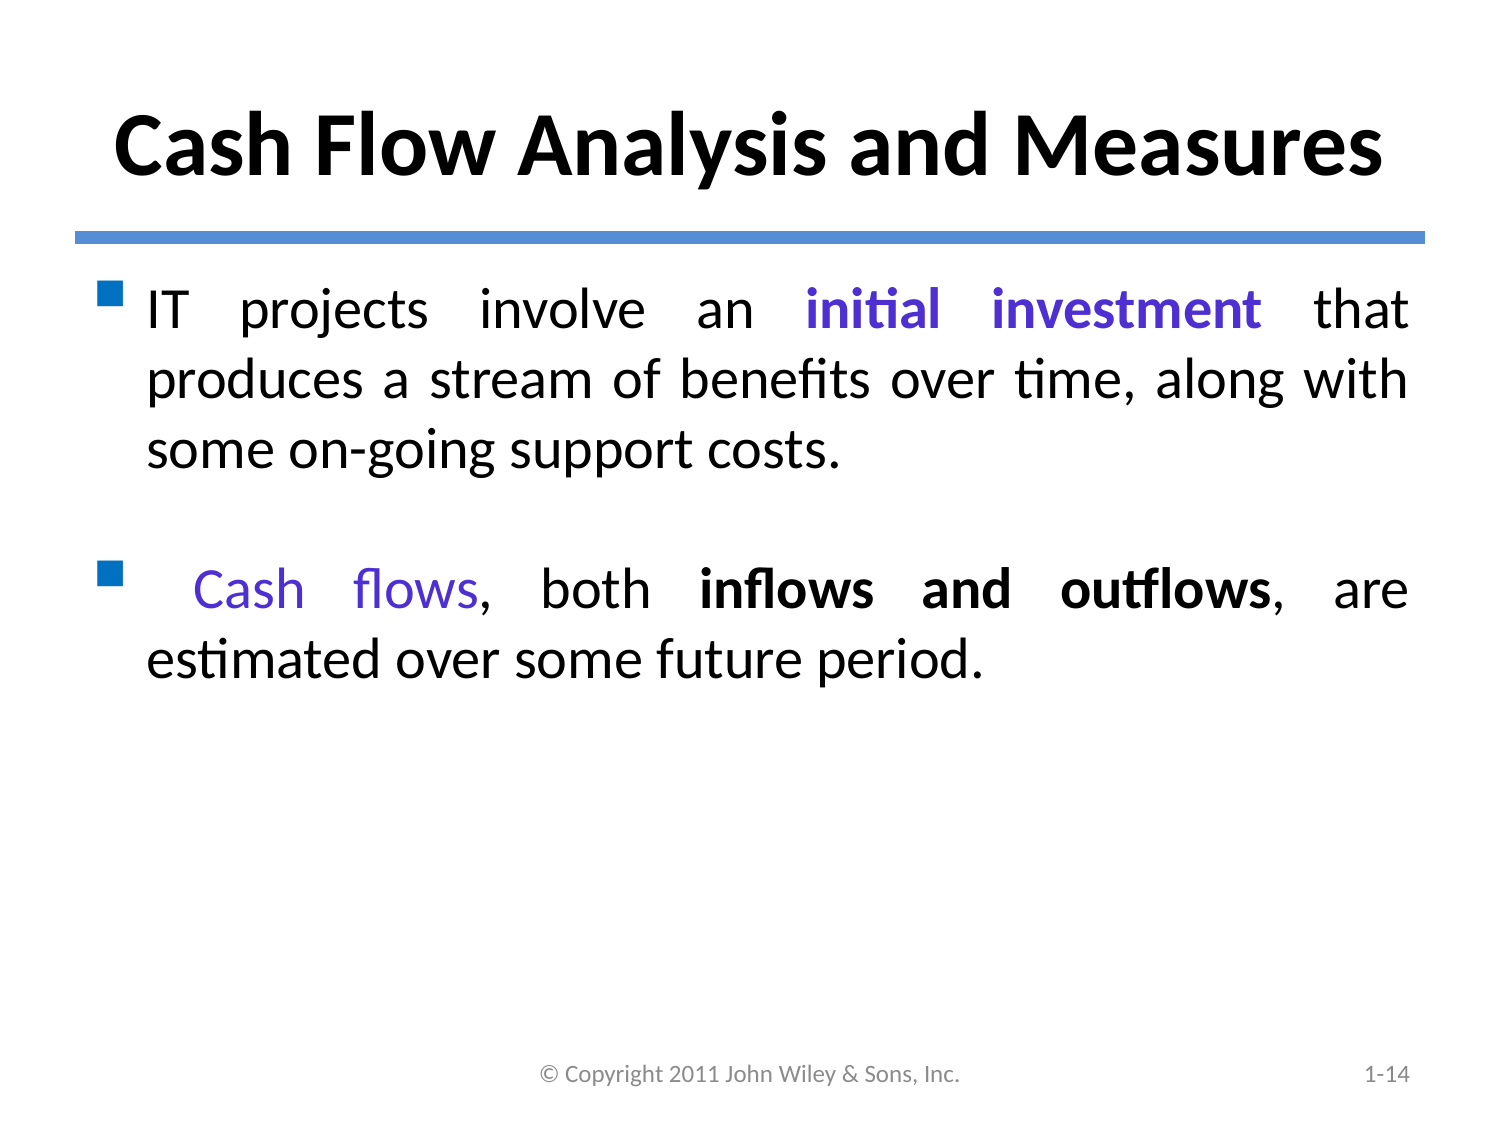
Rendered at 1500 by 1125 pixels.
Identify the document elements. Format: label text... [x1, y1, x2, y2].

slide_number 1-14 [1074, 1042, 1425, 1103]
list IT projects involve an initial investment that produces a stream of benefits over time, along with some on-going support costs. Cash flows, both inflows and outflows, are estimated over some future period. [75, 262, 1425, 1005]
footer © Copyright 2011 John Wiley & Sons, Inc. [512, 1042, 988, 1103]
title Cash Flow Analysis and Measures [75, 45, 1425, 233]
